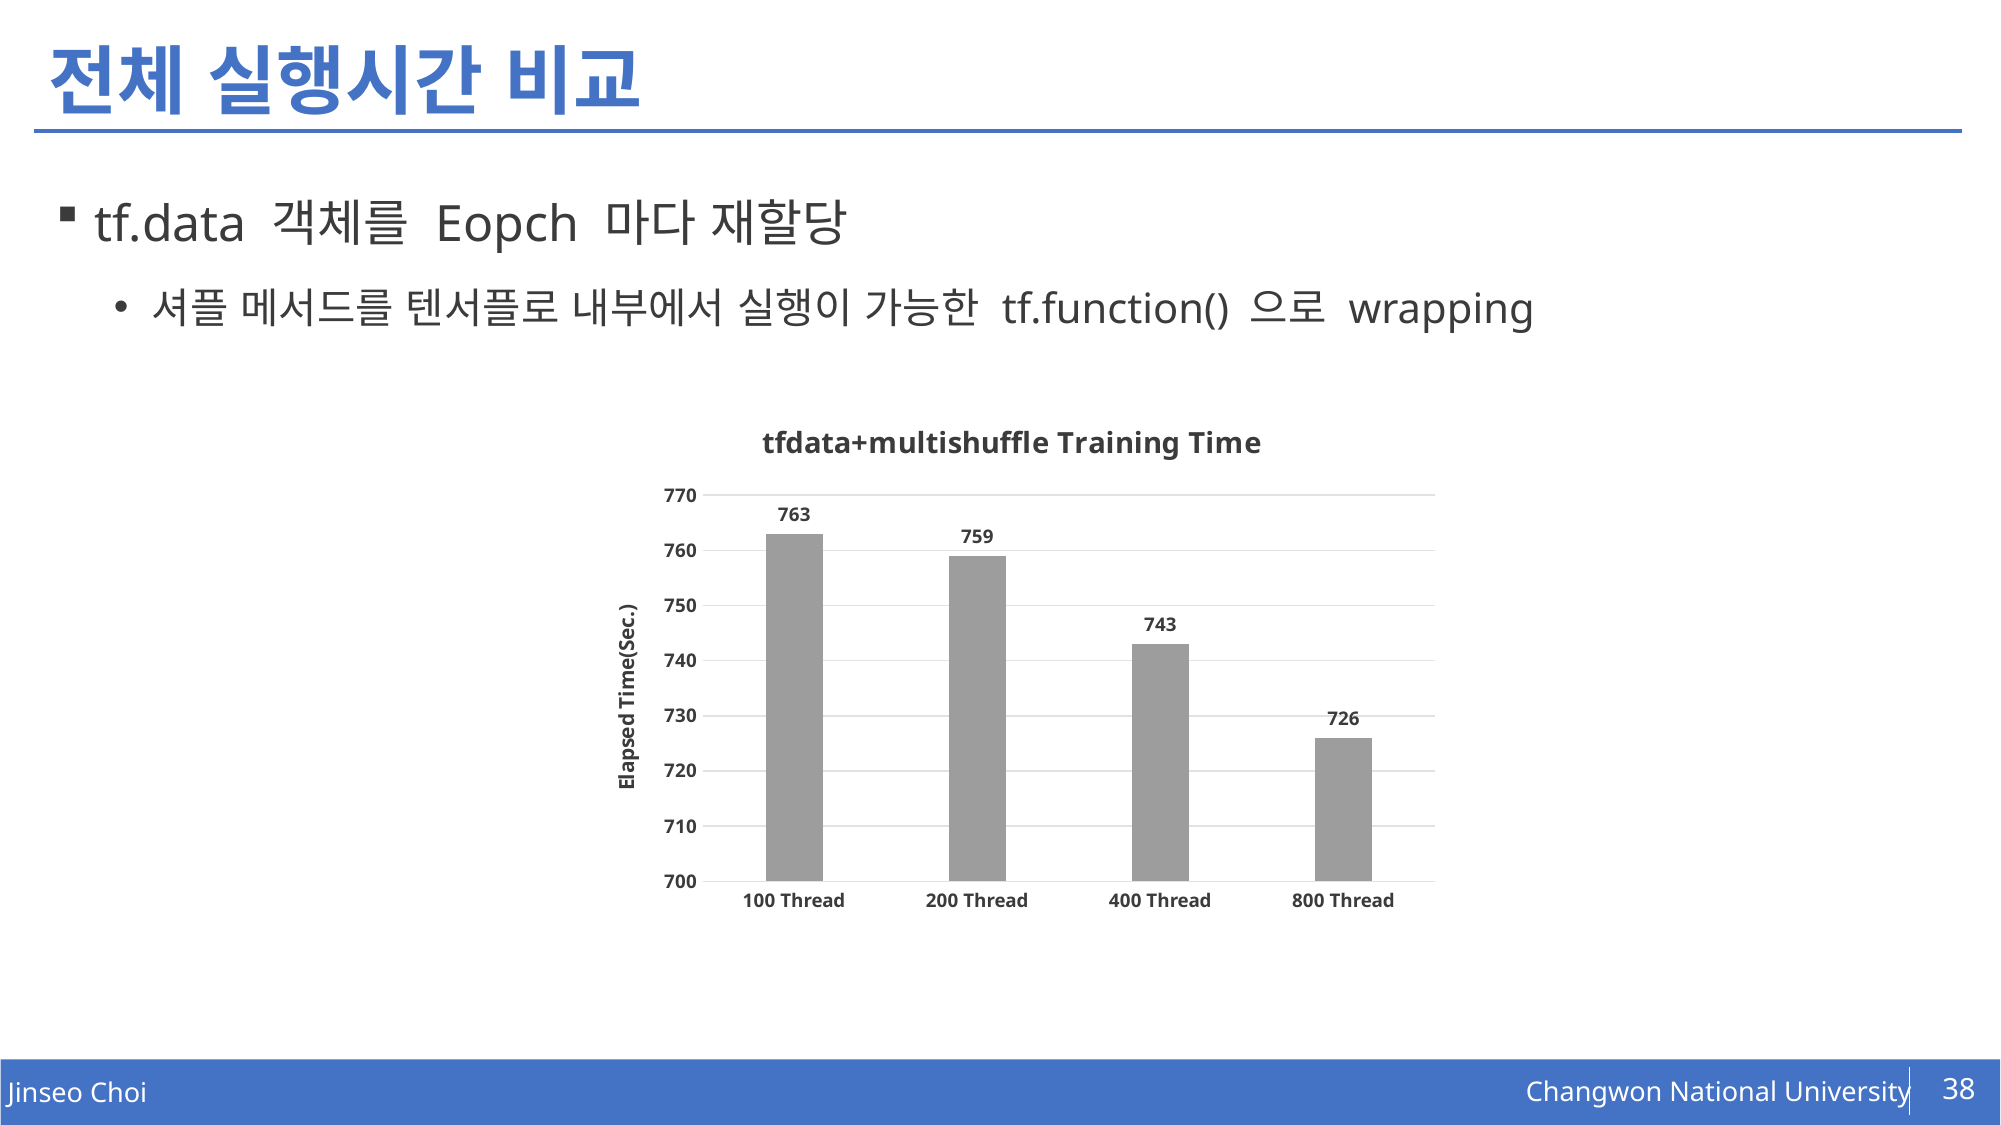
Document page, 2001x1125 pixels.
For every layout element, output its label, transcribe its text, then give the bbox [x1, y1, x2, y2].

text_box tf.data 객체를 Eopch 마다 재할당 셔플 메서드를 텐서플로 내부에서 실행이 가능한 tf.function() 으로 wrapping [41, 159, 1971, 1004]
chart [579, 394, 1453, 925]
slide_number 38 [1922, 1060, 1996, 1121]
title 전체 실행시간 비교 [33, 27, 1963, 143]
